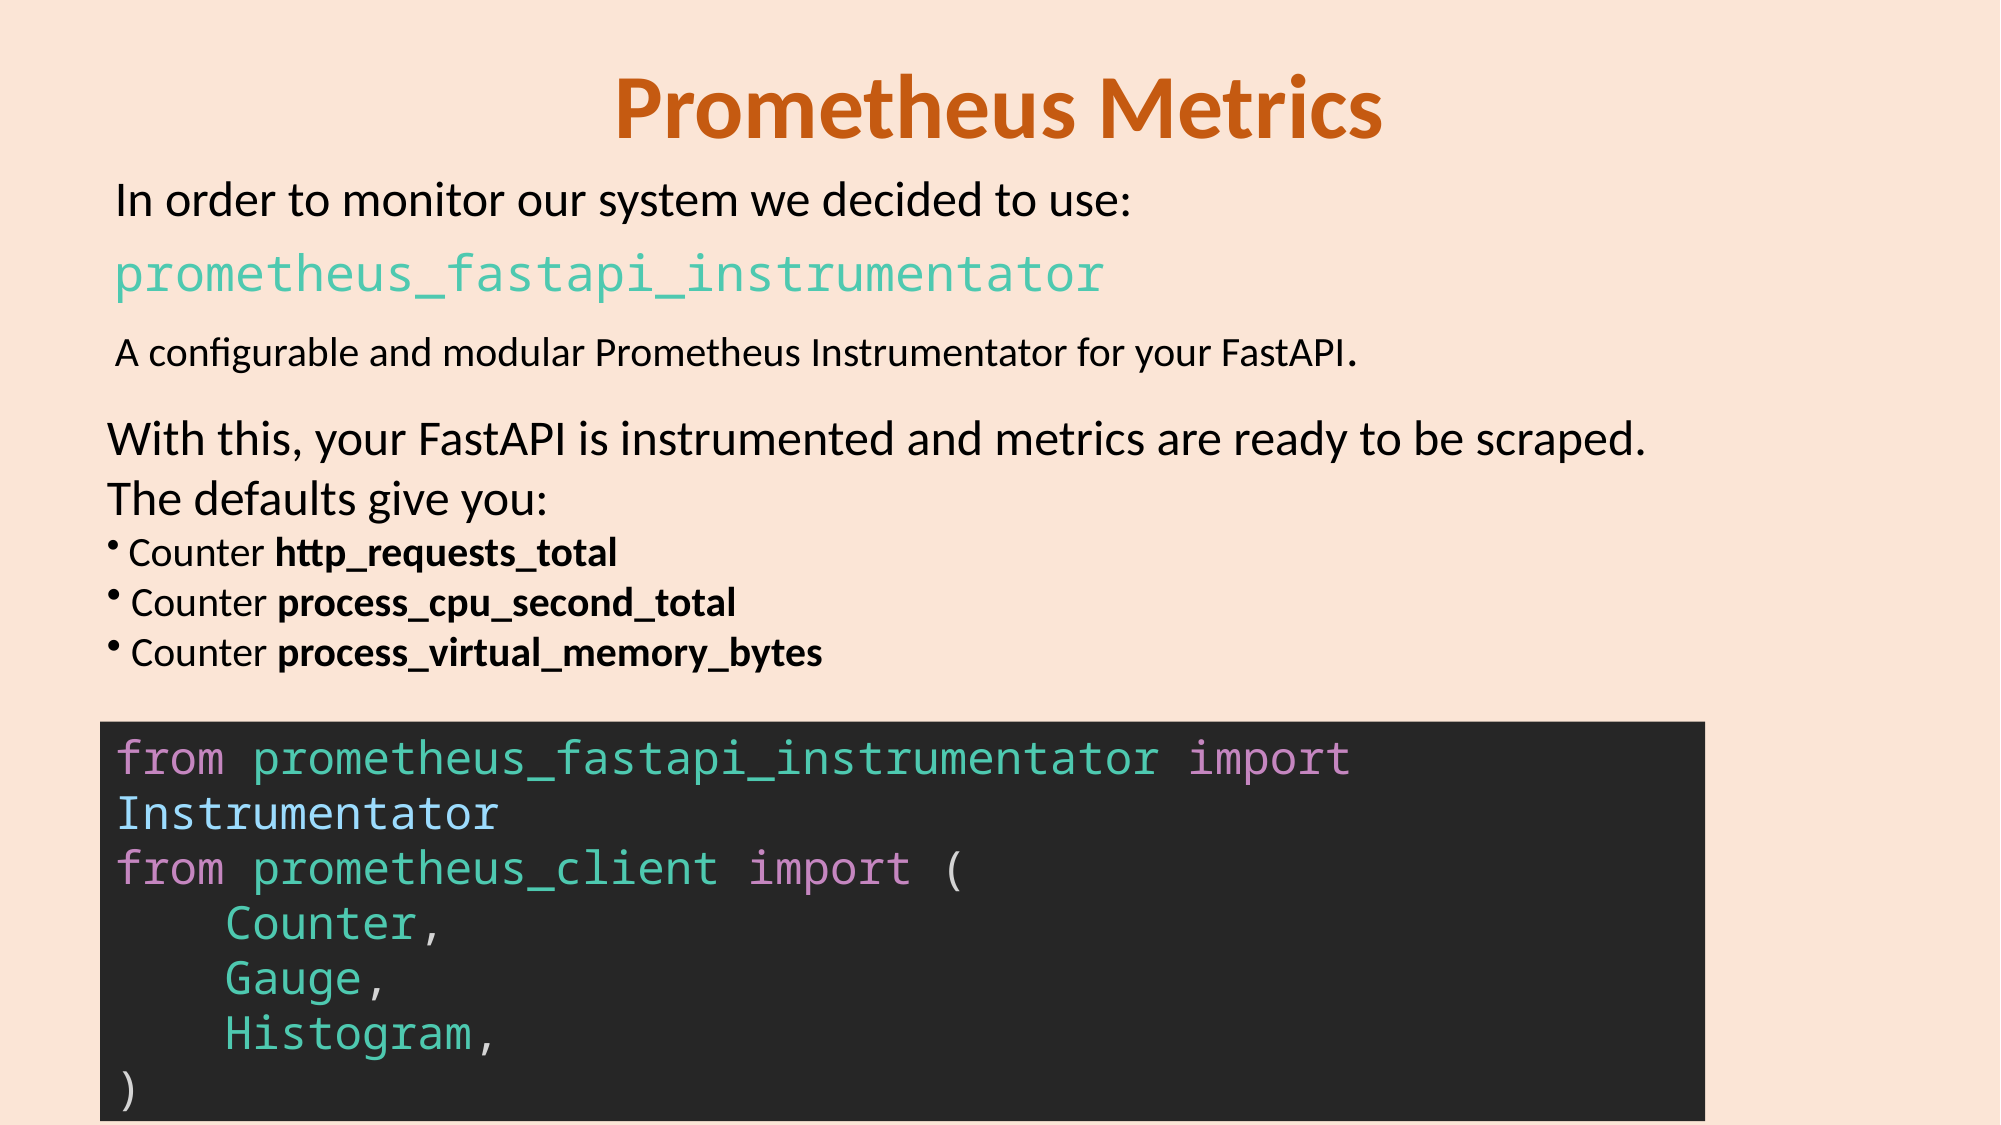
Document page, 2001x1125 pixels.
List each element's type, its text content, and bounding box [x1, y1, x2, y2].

text_box from prometheus_fastapi_instrumentator import Instrumentator from prometheus_client import ( Counter, Gauge, Histogram, ) [100, 721, 1706, 1122]
list In order to monitor our system we decided to use: prometheus_fastapi_instrumentator A configurable and modular Prometheus Instrumentator for your FastAPI. [100, 166, 1863, 959]
title Prometheus Metrics [145, 0, 1855, 166]
text_box With this, your FastAPI is instrumented and metrics are ready to be scraped. The defaults give you: Counter http_requests_total Counter process_cpu_second_total Counter process_virtual_memory_bytes [106, 404, 1660, 721]
